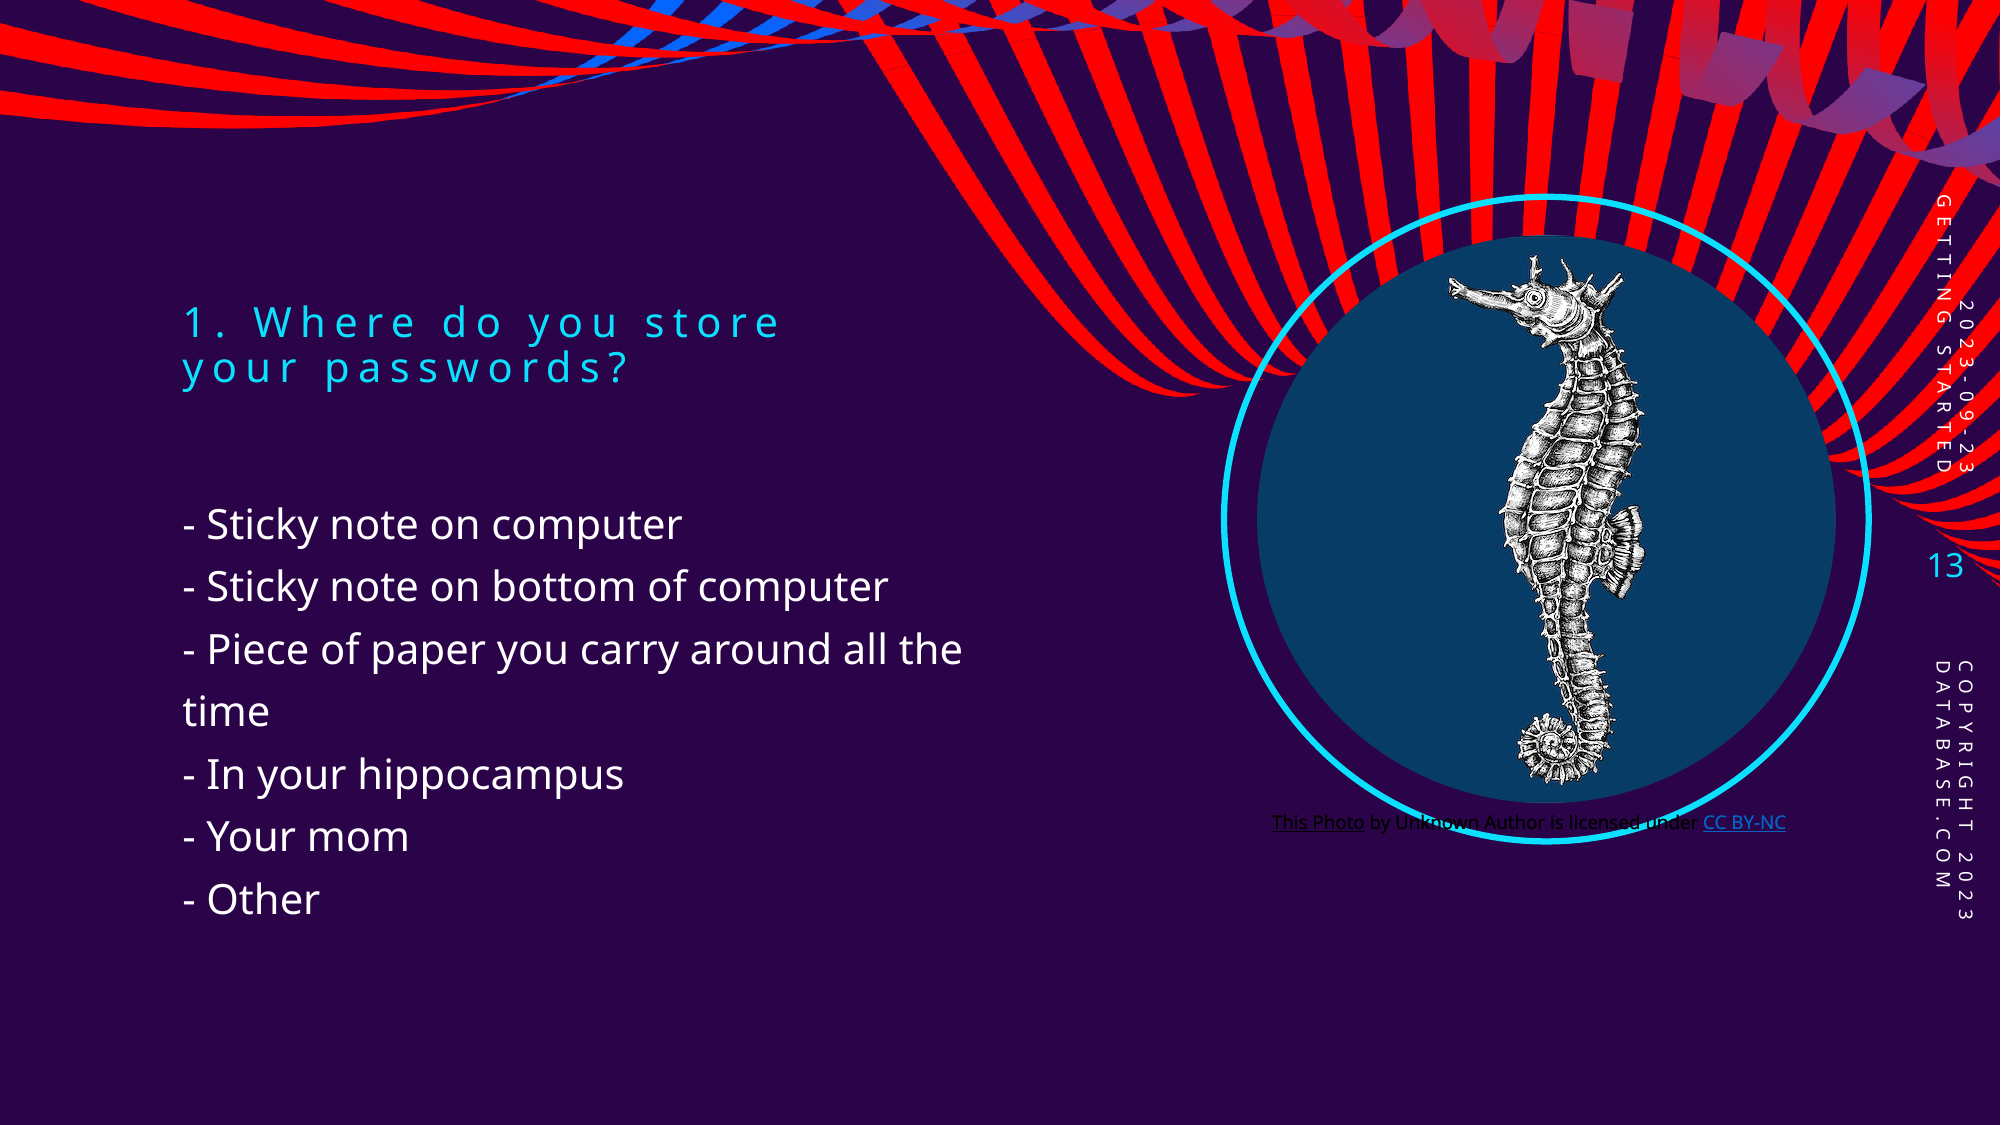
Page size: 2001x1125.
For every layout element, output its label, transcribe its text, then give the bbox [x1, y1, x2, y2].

footer 2023-09-23 Getting started [1926, 33, 1987, 489]
slide_number COPYRIGHT 2023 DATABASE.COM [1925, 645, 1986, 1080]
list - Sticky note on computer - Sticky note on bottom of computer - Piece of paper you carry around all the time - In your hippocampus - Your mom - Other [167, 477, 1039, 949]
text_box This Photo by Unknown Author is licensed under CC BY-NC [1257, 804, 1836, 844]
slide_number 13 [1889, 519, 1980, 615]
title 1. Where do you store your passwords? [167, 294, 919, 455]
picture [0, 0, 2000, 1125]
